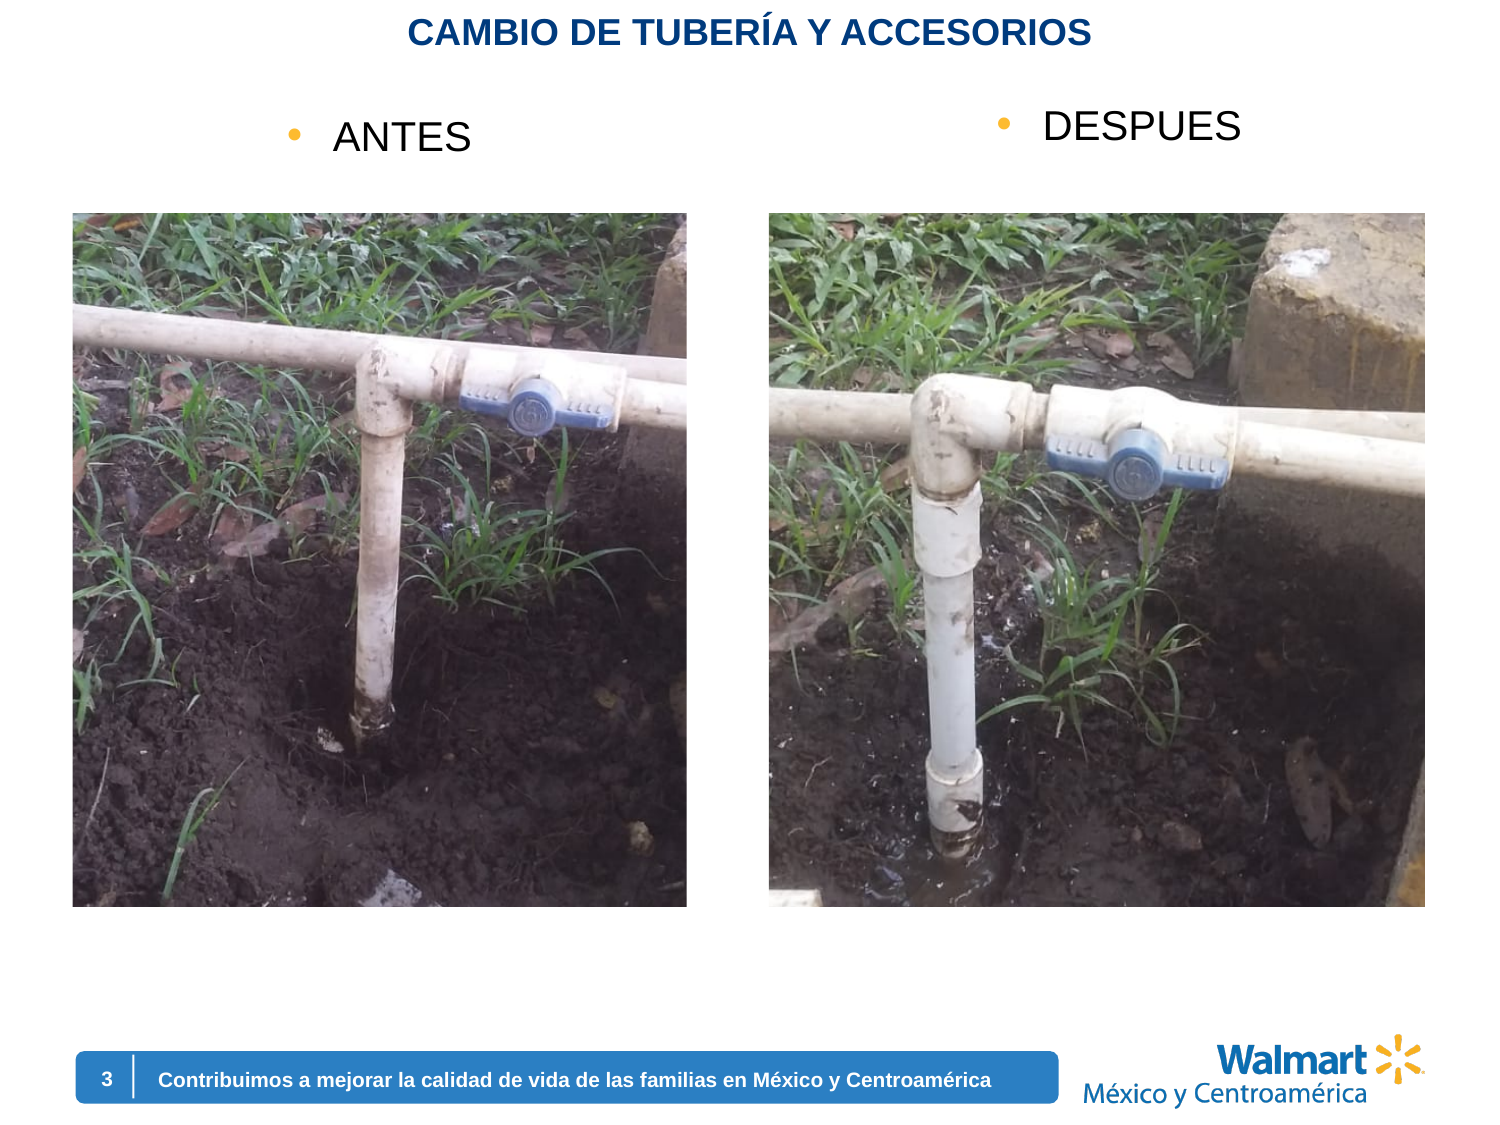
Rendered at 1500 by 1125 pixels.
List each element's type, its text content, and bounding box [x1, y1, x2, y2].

picture [1084, 1034, 1425, 1109]
text_box DESPUES [812, 91, 1425, 212]
footer Contribuimos a mejorar la calidad de vida de las familias en México y Centroamérica [142, 1058, 1024, 1093]
title CAMBIO DE TUBERÍA Y ACCESORIOS [74, 0, 1426, 61]
text_box ANTES [72, 110, 686, 212]
picture [72, 212, 687, 907]
picture [768, 212, 1426, 907]
